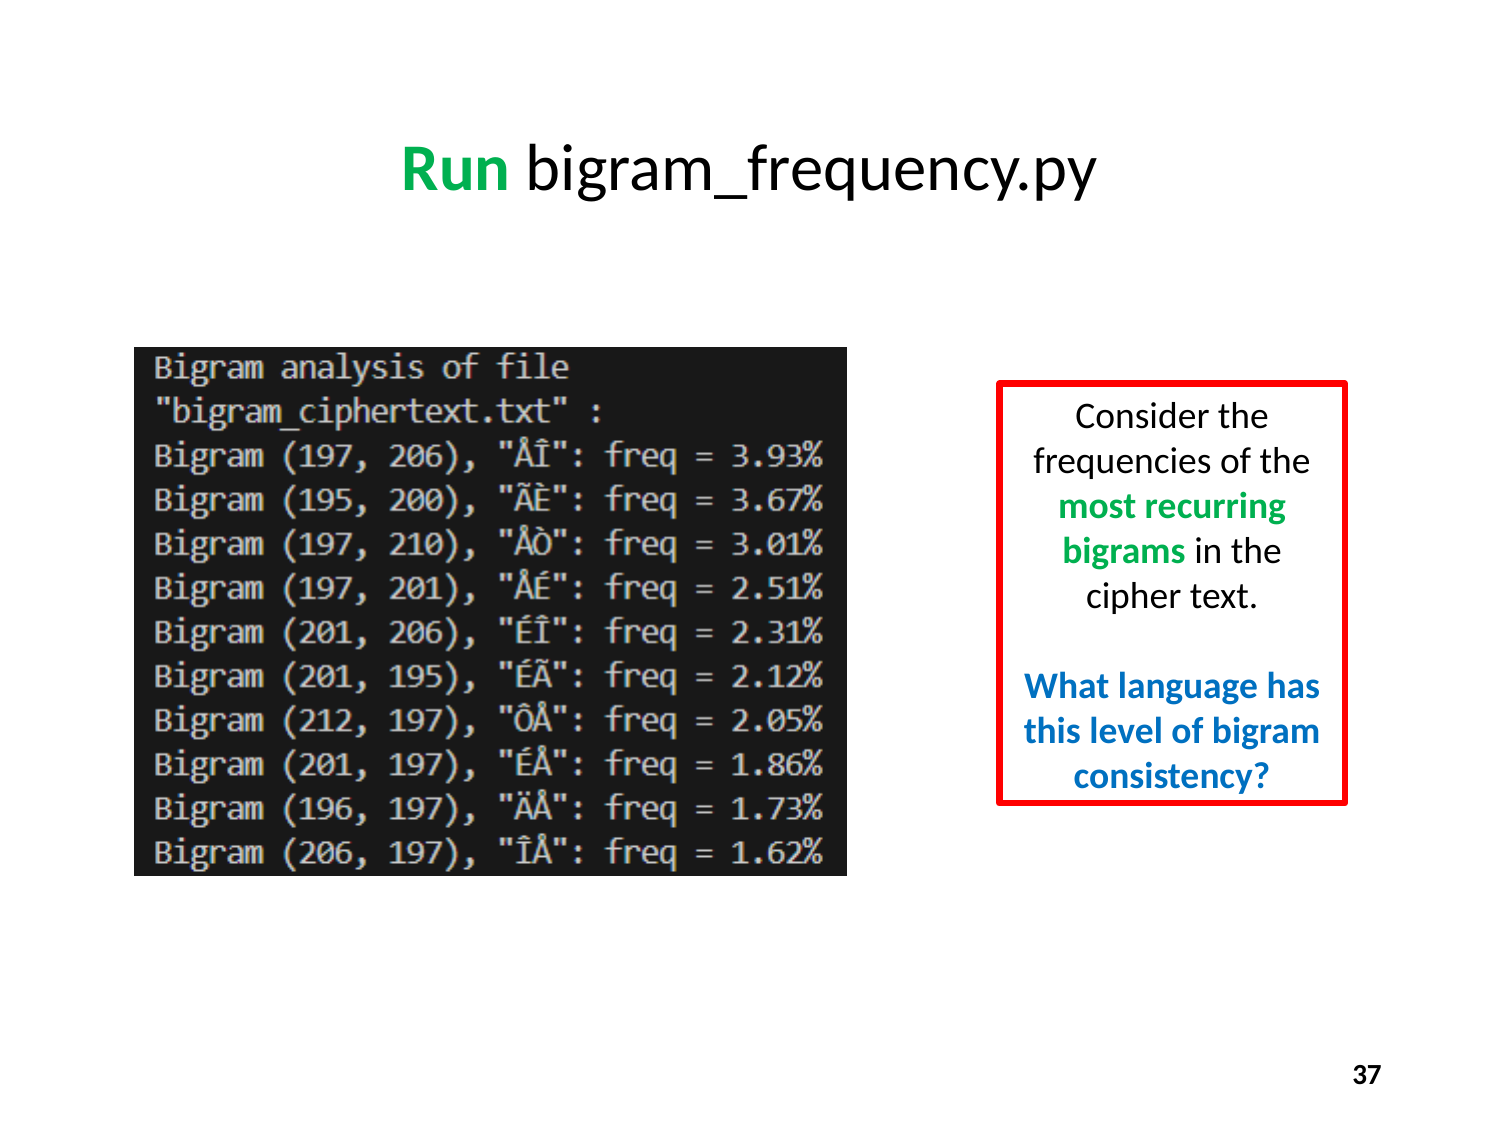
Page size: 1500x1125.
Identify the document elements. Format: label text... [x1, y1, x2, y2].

title Run bigram_frequency.py [103, 59, 1397, 278]
slide_number 37 [1059, 1042, 1397, 1103]
picture [134, 347, 847, 876]
text_box Consider the frequencies of the most recurring bigrams in the cipher text. What language has this level of bigram consistency? [999, 383, 1345, 804]
